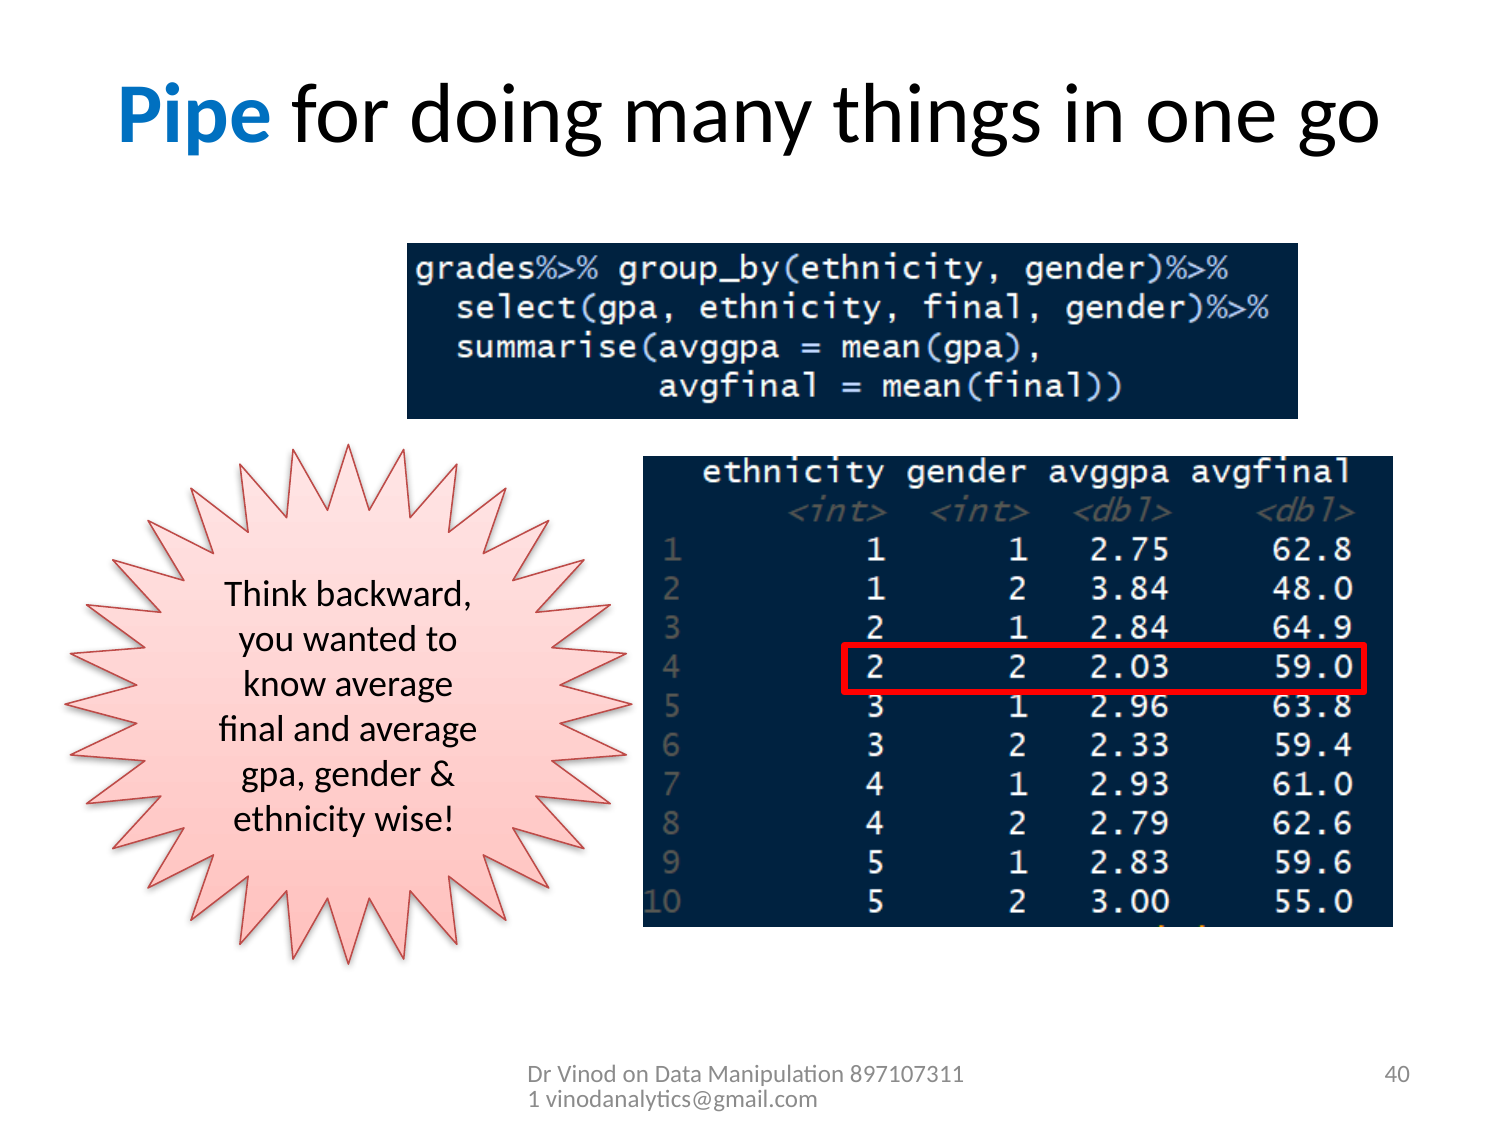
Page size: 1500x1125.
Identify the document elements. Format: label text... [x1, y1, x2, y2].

slide_number 40 [1074, 1042, 1425, 1103]
title Pipe for doing many things in one go [75, 45, 1425, 173]
text_box Think backward, you wanted to know average final and average gpa, gender & ethnicity wise! [64, 443, 633, 965]
footer Dr Vinod on Data Manipulation 8971073111 vinodanalytics@gmail.com [512, 1042, 988, 1103]
picture [643, 455, 1393, 927]
picture [407, 243, 1299, 419]
